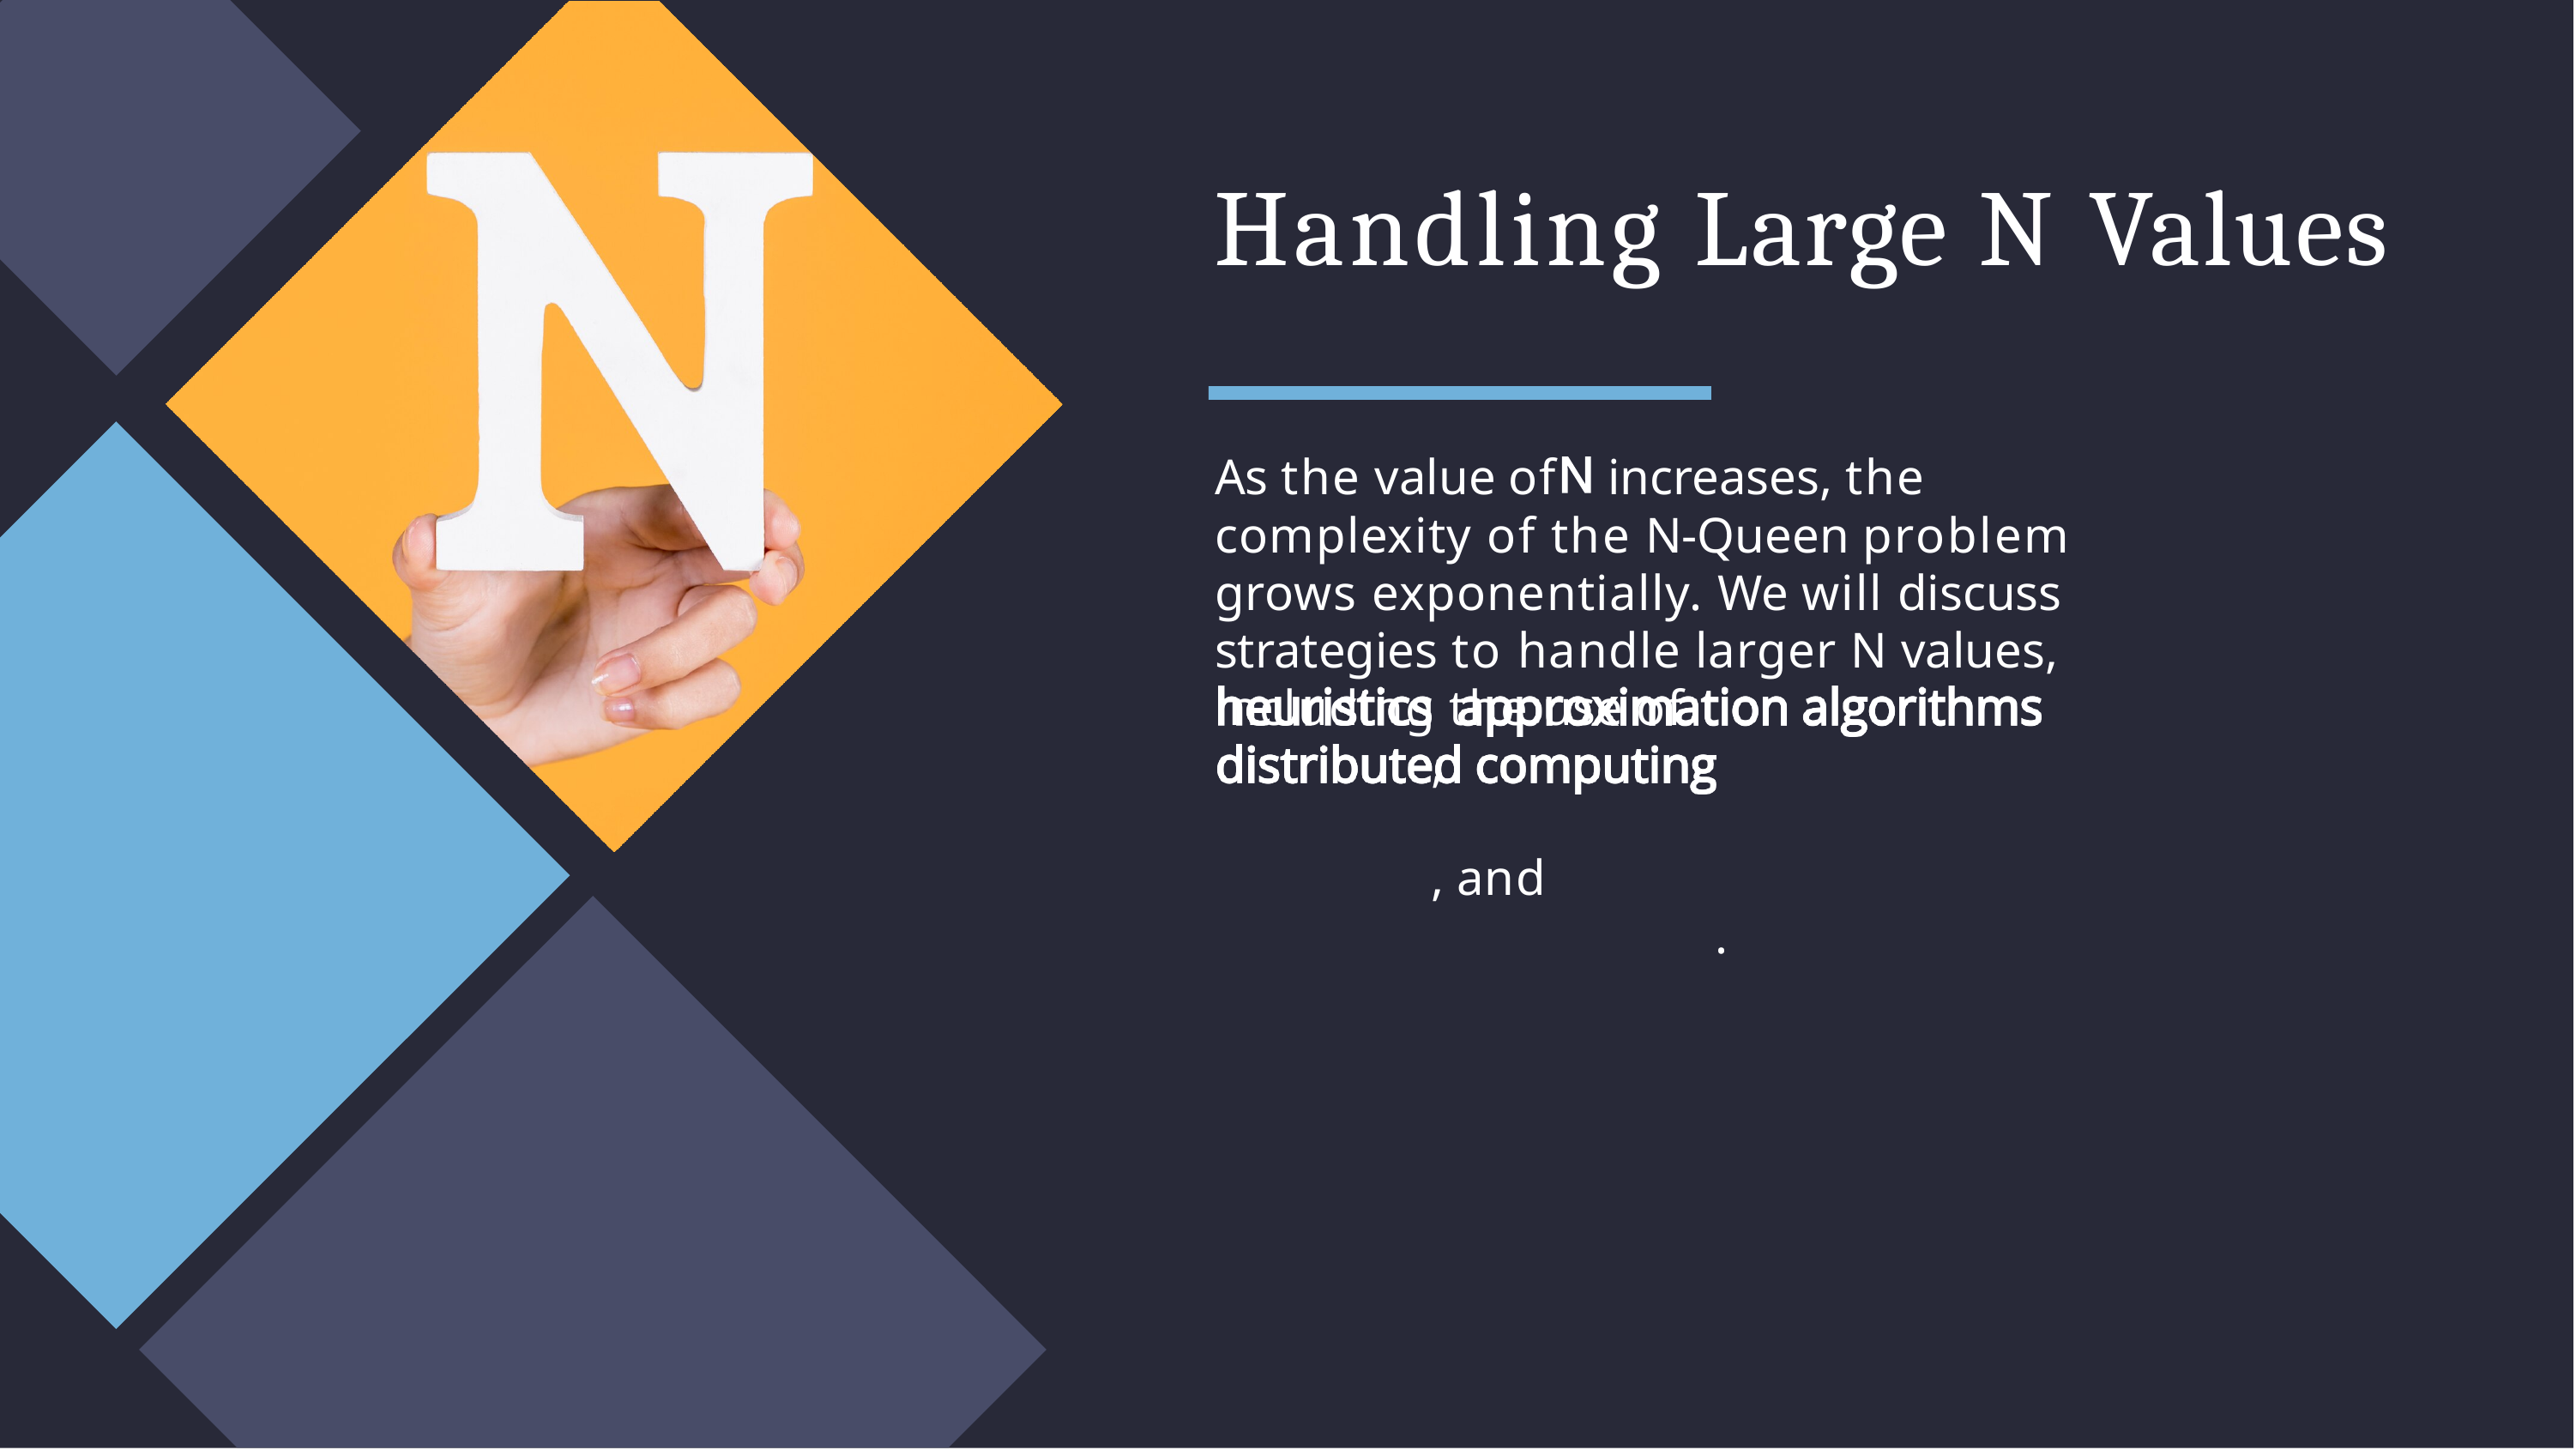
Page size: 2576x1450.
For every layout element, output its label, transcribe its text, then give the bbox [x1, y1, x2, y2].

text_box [0, 0, 1063, 1448]
text_box As the value of increases, the complexity of the N-Queen problem grows exponentially. We will discuss strategies to handle larger N values, including the use of , , and . [1213, 443, 2187, 964]
text_box [1208, 386, 1711, 400]
picture [1217, 743, 1716, 794]
title Handling Large N Values [1066, 141, 2446, 401]
picture [1458, 686, 2042, 737]
picture [1218, 686, 1432, 726]
